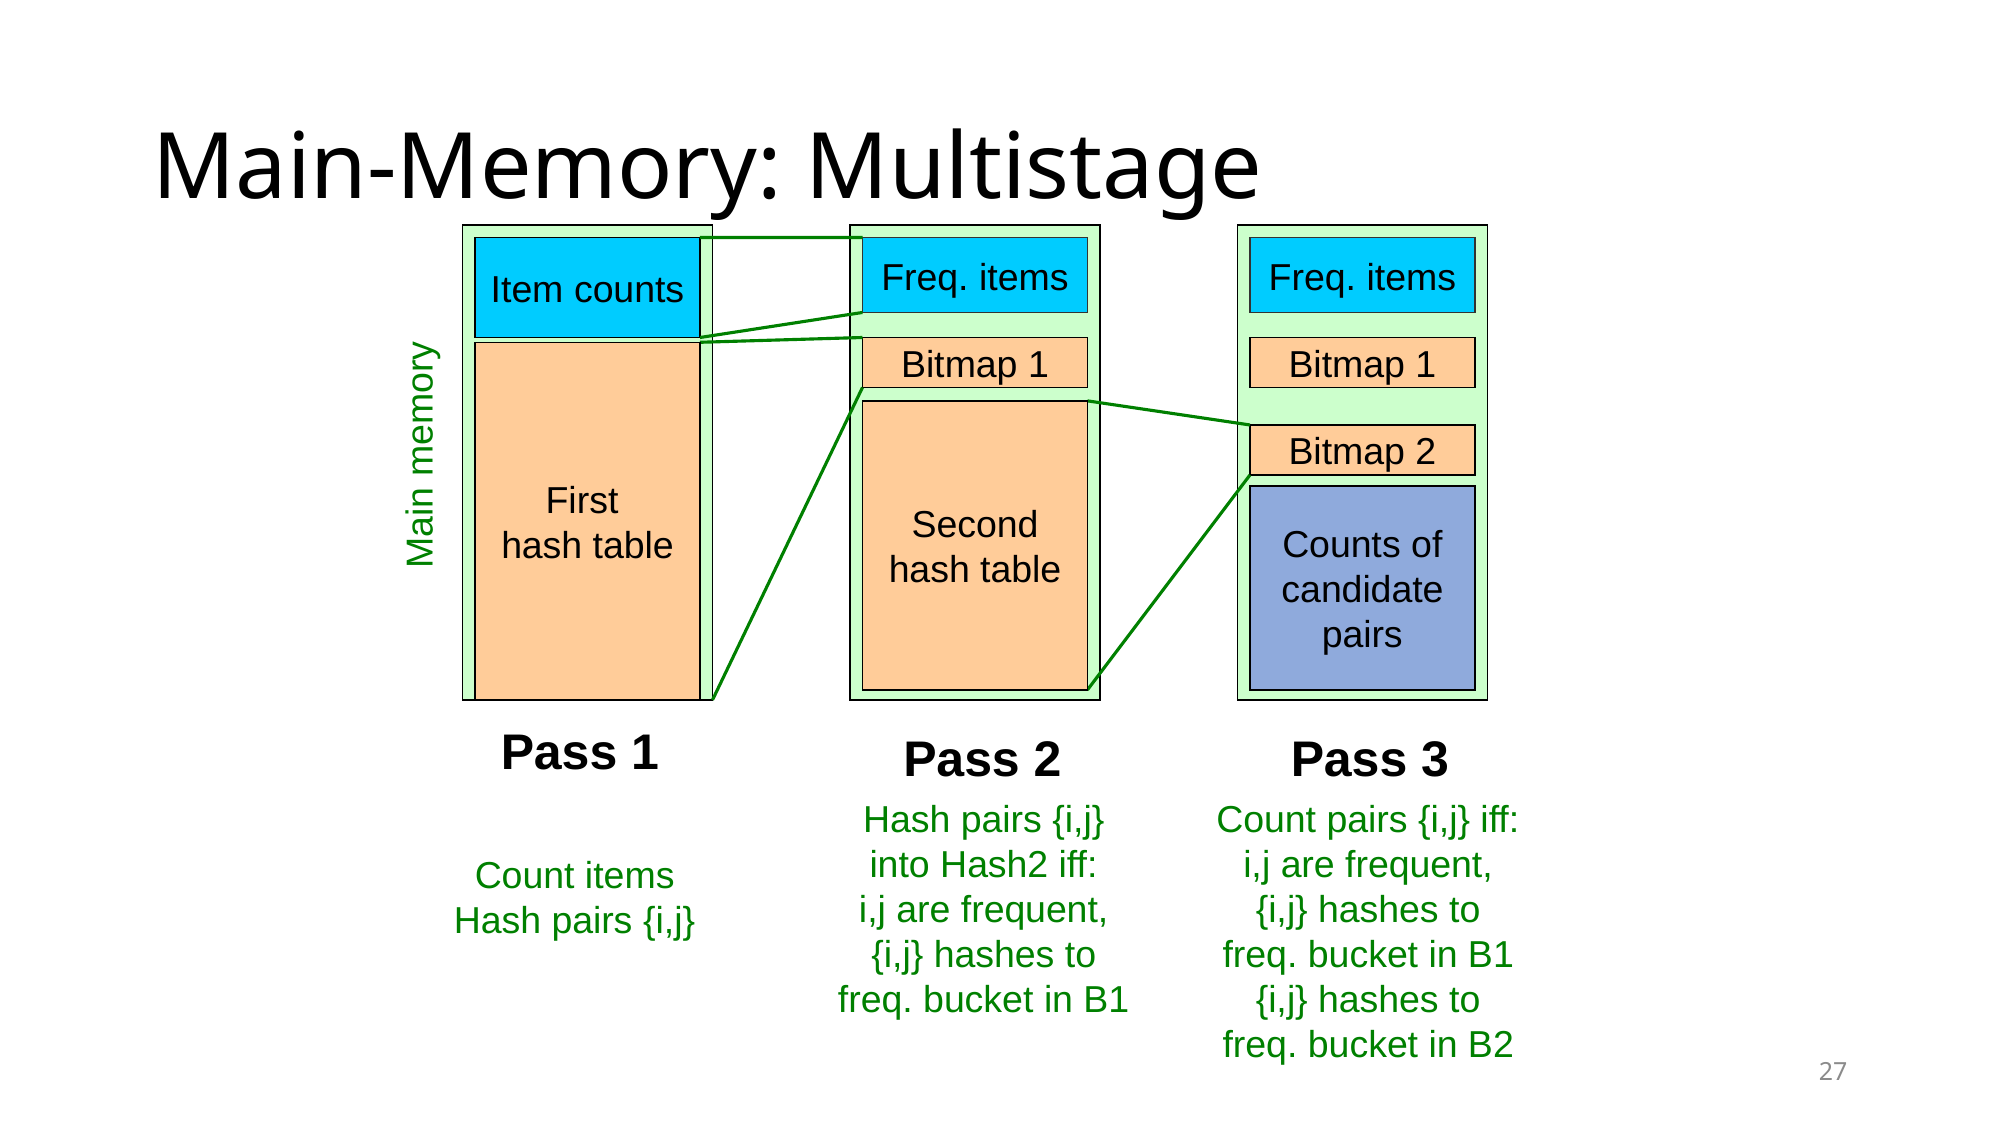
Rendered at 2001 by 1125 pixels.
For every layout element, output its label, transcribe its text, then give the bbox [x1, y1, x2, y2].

text_box First hash table [474, 342, 700, 700]
text_box Freq. items [1249, 237, 1475, 313]
text_box Item counts [474, 237, 700, 338]
text_box Bitmap 2 [1249, 425, 1475, 475]
text_box Counts of candidate pairs [1249, 486, 1475, 690]
text_box Second hash table [862, 400, 1088, 690]
text_box Bitmap 1 [862, 337, 1088, 388]
text_box First hash table [462, 224, 713, 700]
text_box [849, 278, 1100, 700]
text_box Pass 2 [888, 719, 1077, 787]
text_box Count pairs {i,j} iff: i,j are frequent, {i,j} hashes to freq. bucket in B1 {i,j} hashes to freq. bucket in B2 [1201, 787, 1535, 1072]
slide_number 27 [1412, 1042, 1863, 1103]
text_box Pass 3 [1276, 719, 1465, 787]
text_box Freq. items [862, 237, 1088, 313]
text_box [1237, 278, 1488, 700]
title Main-Memory: Multistage [137, 59, 1863, 278]
text_box Pass 1 [486, 712, 674, 788]
text_box Bitmap 1 [1249, 337, 1475, 388]
text_box Count items Hash pairs {i,j} [439, 843, 711, 949]
text_box Main memory [387, 326, 448, 584]
text_box Hash pairs {i,j} into Hash2 iff: i,j are frequent, {i,j} hashes to freq. bucket in B1 [823, 787, 1145, 1027]
